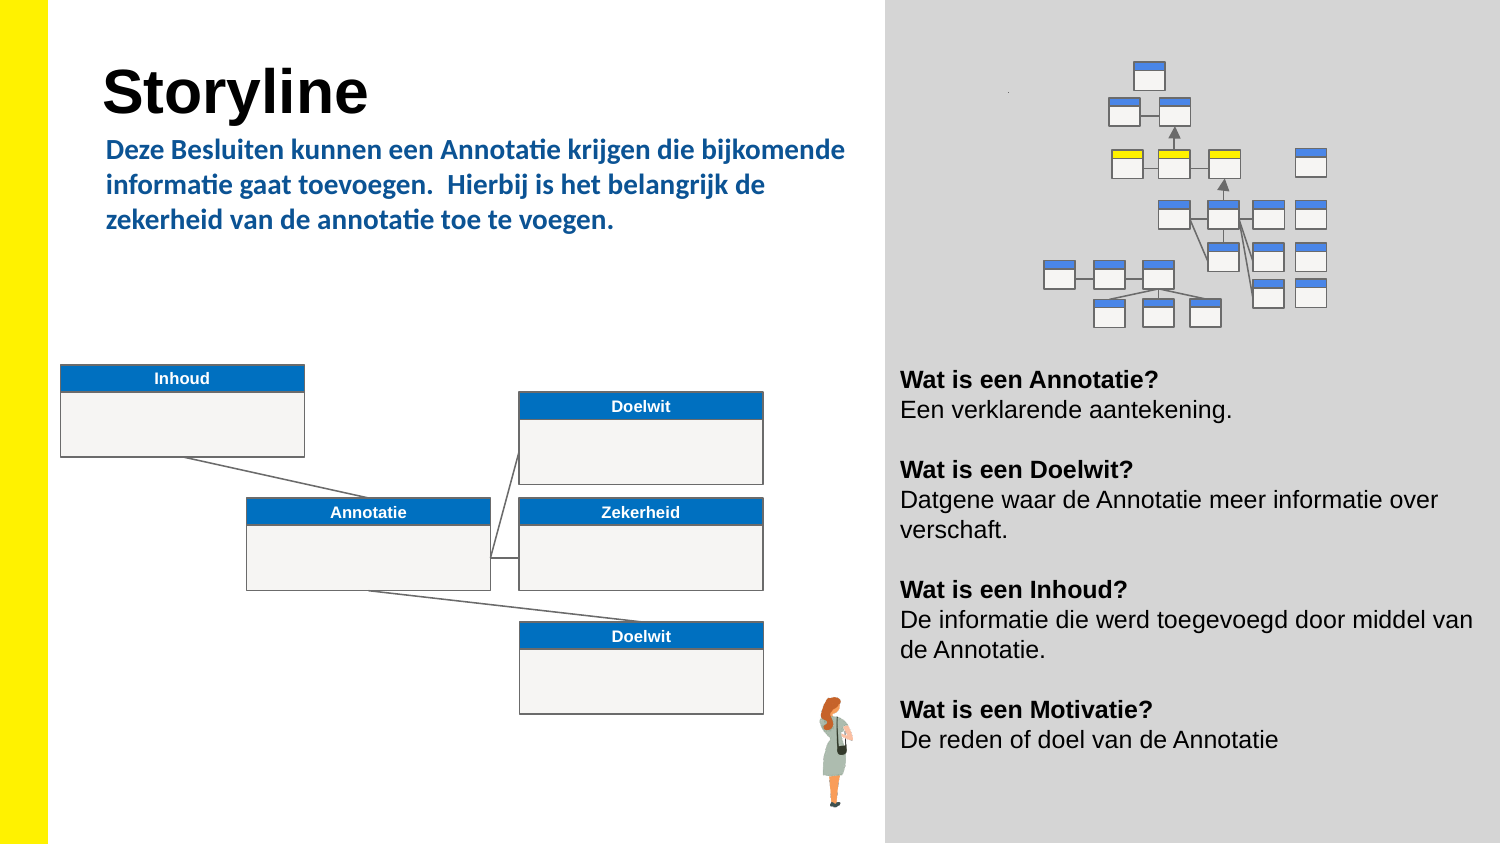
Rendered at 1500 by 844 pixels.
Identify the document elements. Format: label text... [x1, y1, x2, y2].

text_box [1158, 200, 1191, 230]
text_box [1295, 148, 1327, 178]
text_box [1142, 308, 1175, 328]
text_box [1159, 97, 1191, 127]
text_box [1108, 97, 1141, 127]
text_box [1133, 61, 1166, 91]
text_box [1158, 149, 1191, 179]
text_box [1252, 279, 1285, 309]
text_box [1189, 298, 1222, 328]
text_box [490, 451, 520, 557]
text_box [1093, 260, 1126, 290]
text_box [1111, 149, 1144, 179]
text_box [1207, 200, 1240, 230]
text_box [368, 590, 642, 623]
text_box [518, 497, 764, 591]
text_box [1043, 260, 1076, 290]
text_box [1295, 242, 1327, 272]
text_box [1258, 242, 1285, 272]
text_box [246, 497, 491, 591]
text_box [60, 364, 305, 458]
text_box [1238, 218, 1254, 299]
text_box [1158, 288, 1206, 300]
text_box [182, 456, 369, 499]
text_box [1207, 242, 1233, 272]
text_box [1295, 278, 1327, 308]
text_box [1142, 260, 1175, 287]
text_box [1252, 200, 1285, 230]
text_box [1093, 299, 1126, 329]
text_box Storyline [90, 45, 1436, 135]
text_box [1109, 288, 1157, 300]
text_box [518, 391, 764, 485]
text_box Deze Besluiten kunnen een Annotatie krijgen die bijkomende informatie gaat toevoegen. Hierbij is het belangrijk de zekerheid van de annotatie toe te voegen. [90, 122, 891, 243]
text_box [1208, 149, 1241, 179]
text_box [1189, 225, 1209, 262]
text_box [519, 621, 764, 715]
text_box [1295, 200, 1327, 230]
picture [787, 680, 886, 831]
text_box Wat is een Annotatie? Een verklarende aantekening. Wat is een Doelwit? Datgene waar de Annotatie meer informatie over verschaft. Wat is een Inhoud? De informatie die werd toegevoegd door middel van de Annotatie. Wat is een Motivatie? De reden of doel van de Annotatie [885, 0, 1500, 843]
